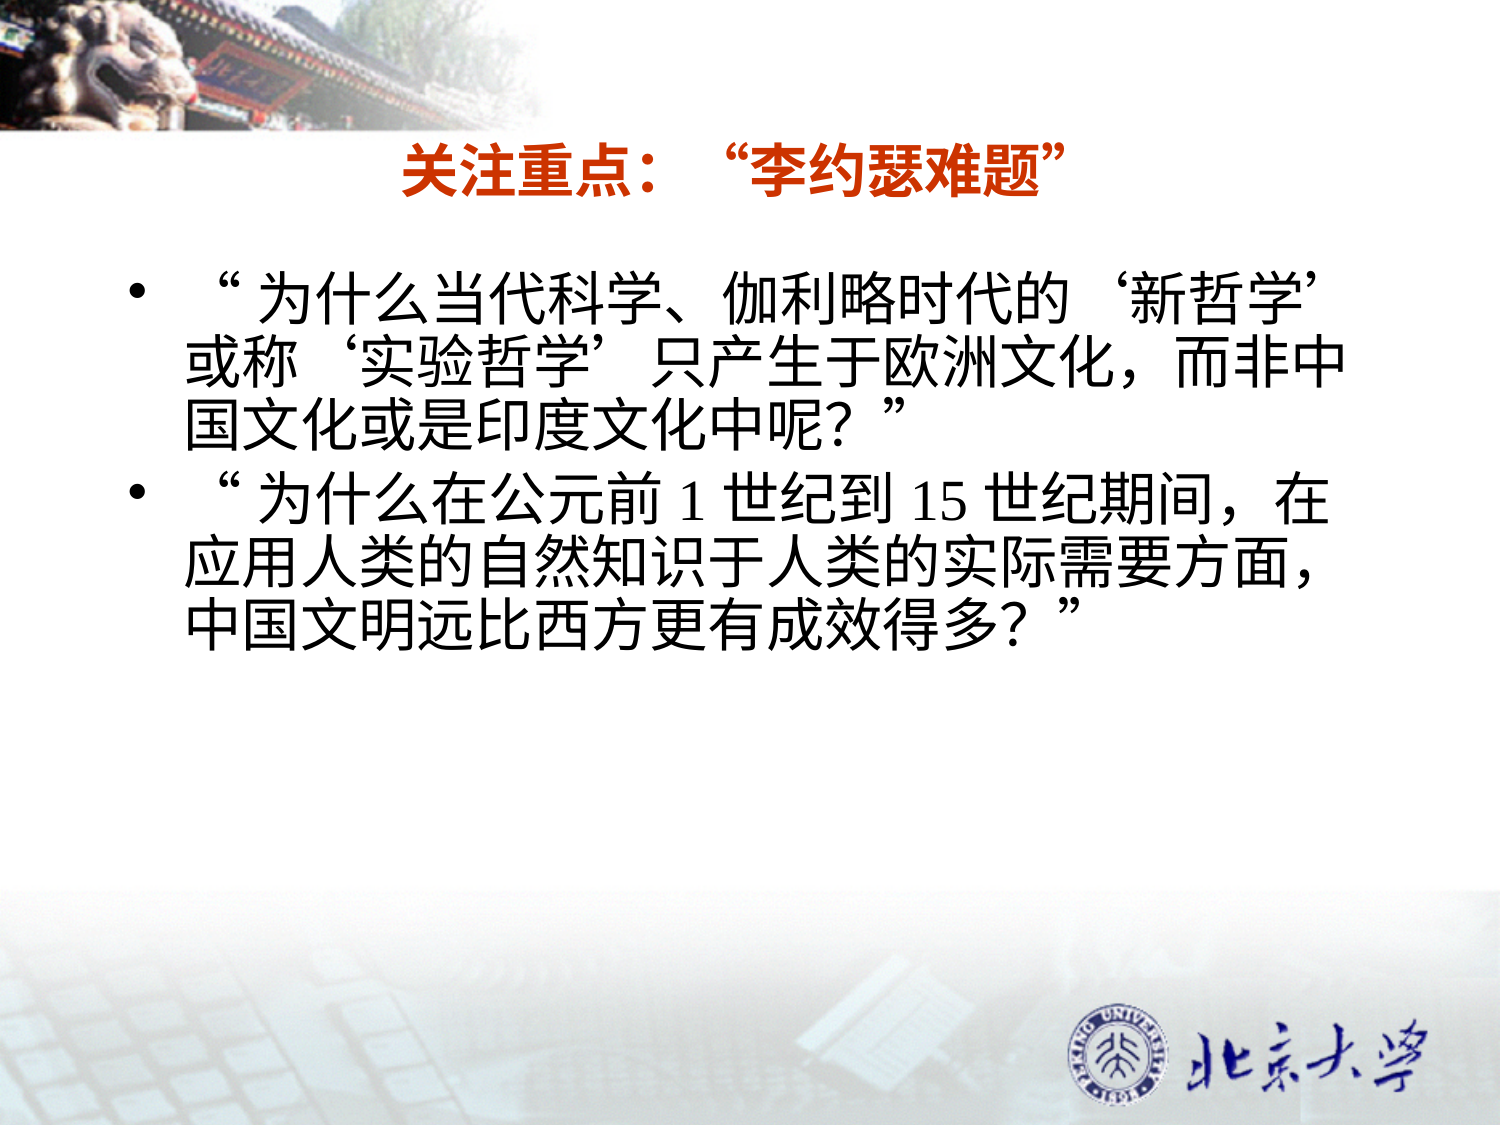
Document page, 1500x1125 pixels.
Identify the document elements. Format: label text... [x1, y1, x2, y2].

title 关注重点：“李约瑟难题” [112, 99, 1388, 238]
picture [0, 0, 1500, 1125]
list “为什么当代科学、伽利略时代的‘新哲学’或称‘实验哲学’只产生于欧洲文化，而非中国文化或是印度文化中呢？” “为什么在公元前1世纪到15世纪期间，在应用人类的自然知识于人类的实际需要方面，中国文明远比西方更有成效得多？” [112, 262, 1388, 1000]
